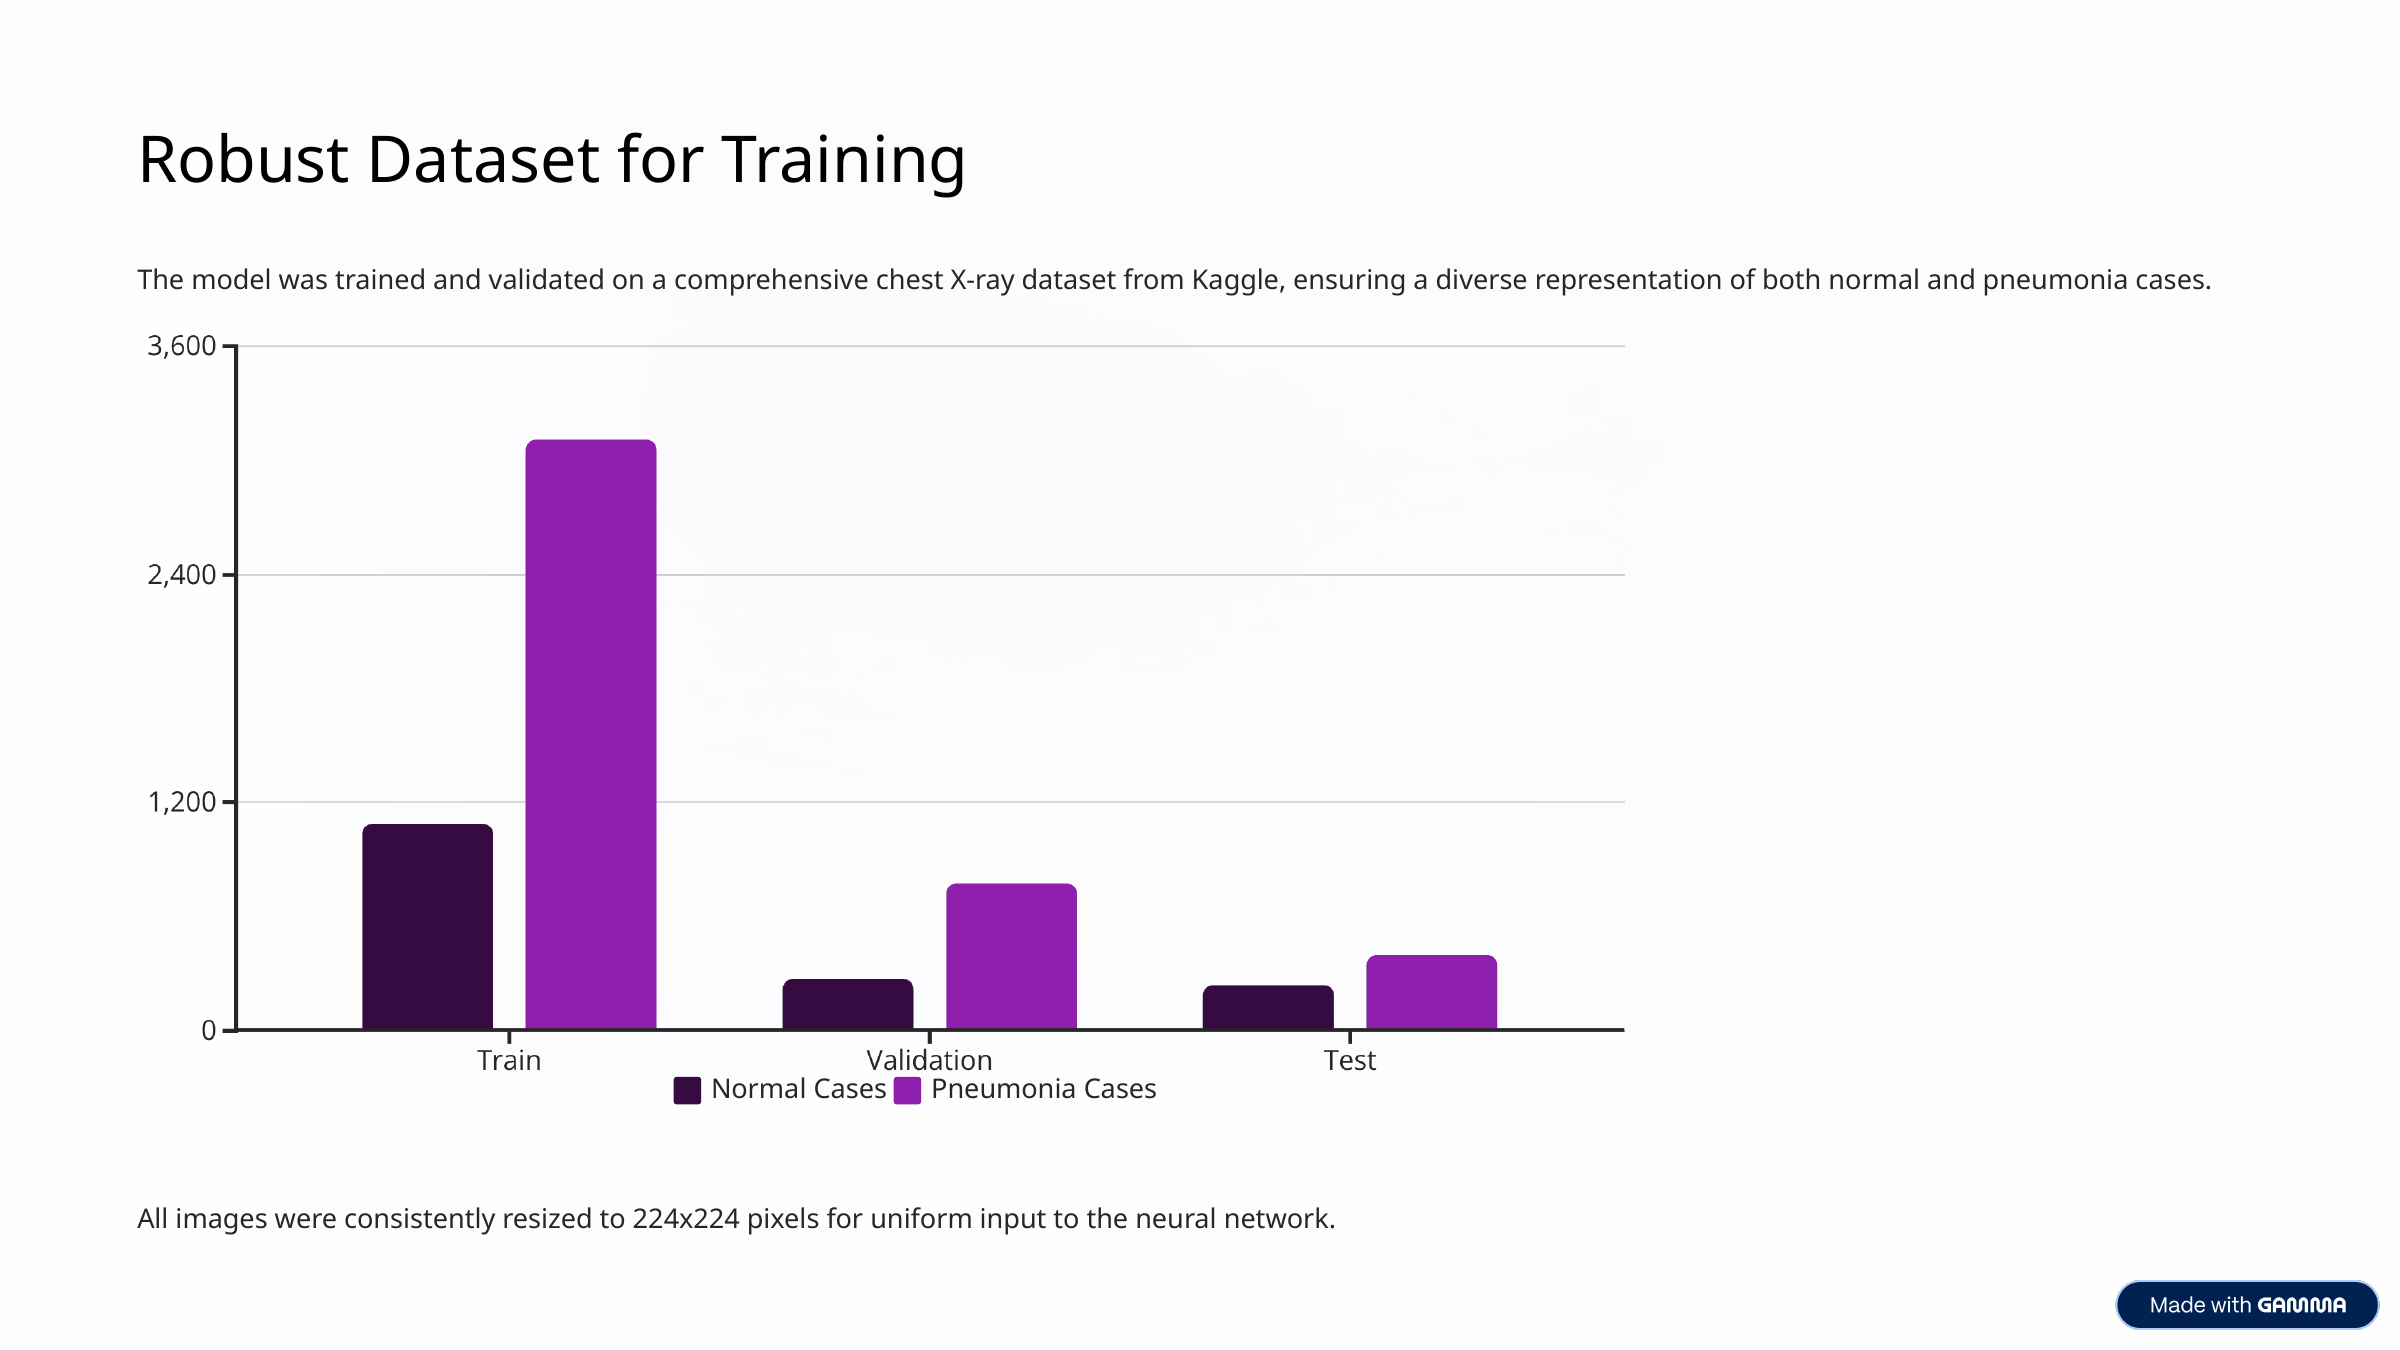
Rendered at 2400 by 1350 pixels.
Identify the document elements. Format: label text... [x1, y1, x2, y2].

text_box Pneumonia Cases [931, 1077, 1136, 1105]
text_box Normal Cases [711, 1077, 869, 1105]
text_box The model was trained and validated on a comprehensive chest X-ray dataset from Kaggle, ensuring a diverse representation of both normal and pneumonia cases. [137, 251, 2263, 296]
text_box All images were consistently resized to 224x224 pixels for uniform input to the neural network. [137, 1190, 2263, 1235]
text_box Robust Dataset for Training [137, 115, 943, 197]
text_box [673, 1077, 702, 1105]
picture [2106, 1271, 2389, 1339]
picture [137, 326, 1625, 1077]
text_box [893, 1077, 922, 1105]
